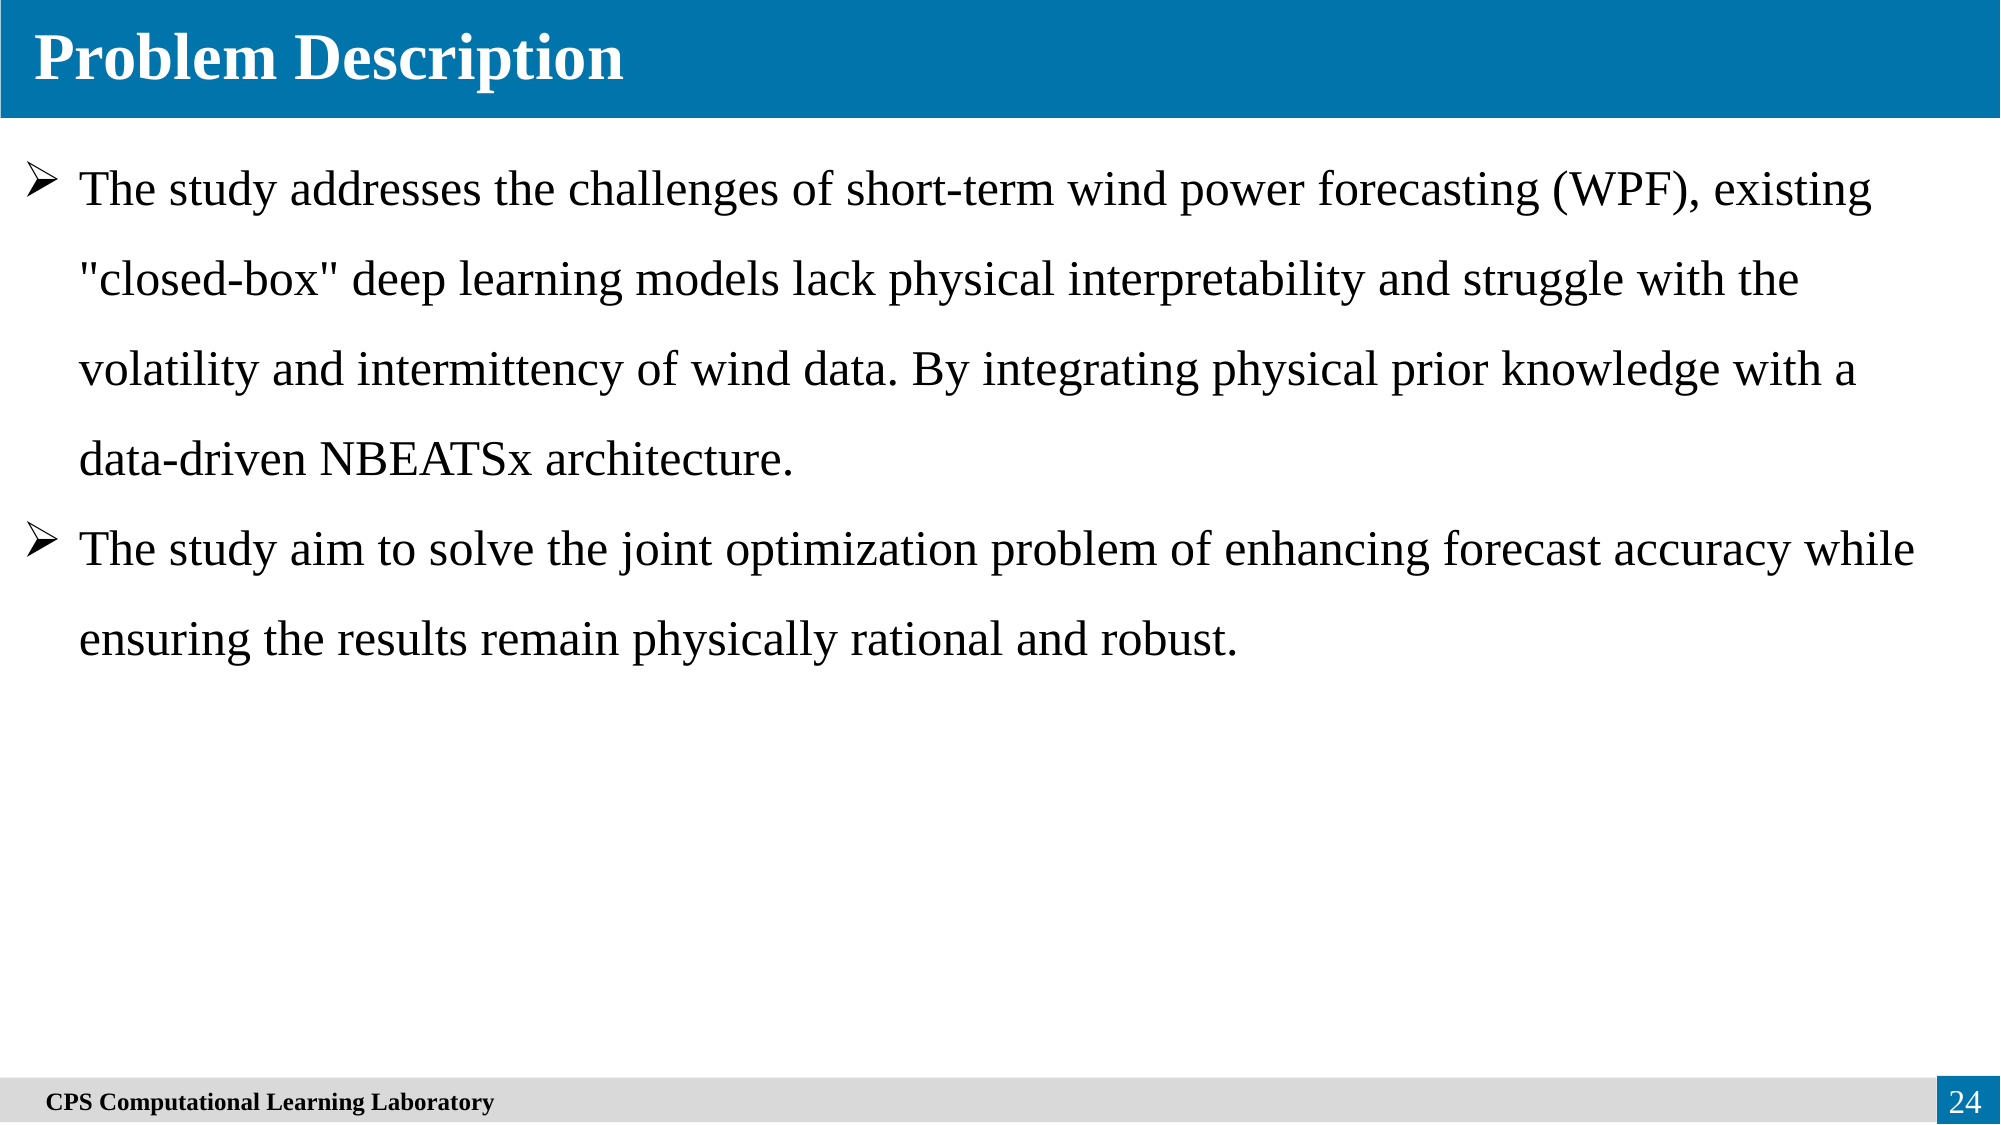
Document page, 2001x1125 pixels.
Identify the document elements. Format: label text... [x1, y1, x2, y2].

text_box [0, 0, 2000, 119]
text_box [0, 1074, 2000, 1125]
text_box 24 [1903, 1070, 1997, 1074]
text_box The study addresses the challenges of short-term wind power forecasting (WPF), existing "closed-box" deep learning models lack physical interpretability and struggle with the volatility and intermittency of wind data. By integrating physical prior knowledge with a data-driven NBEATSx architecture. The study aim to solve the joint optimization problem of enhancing forecast accuracy while ensuring the results remain physically rational and robust. [7, 118, 1970, 1029]
text_box Problem Description [19, 5, 826, 100]
